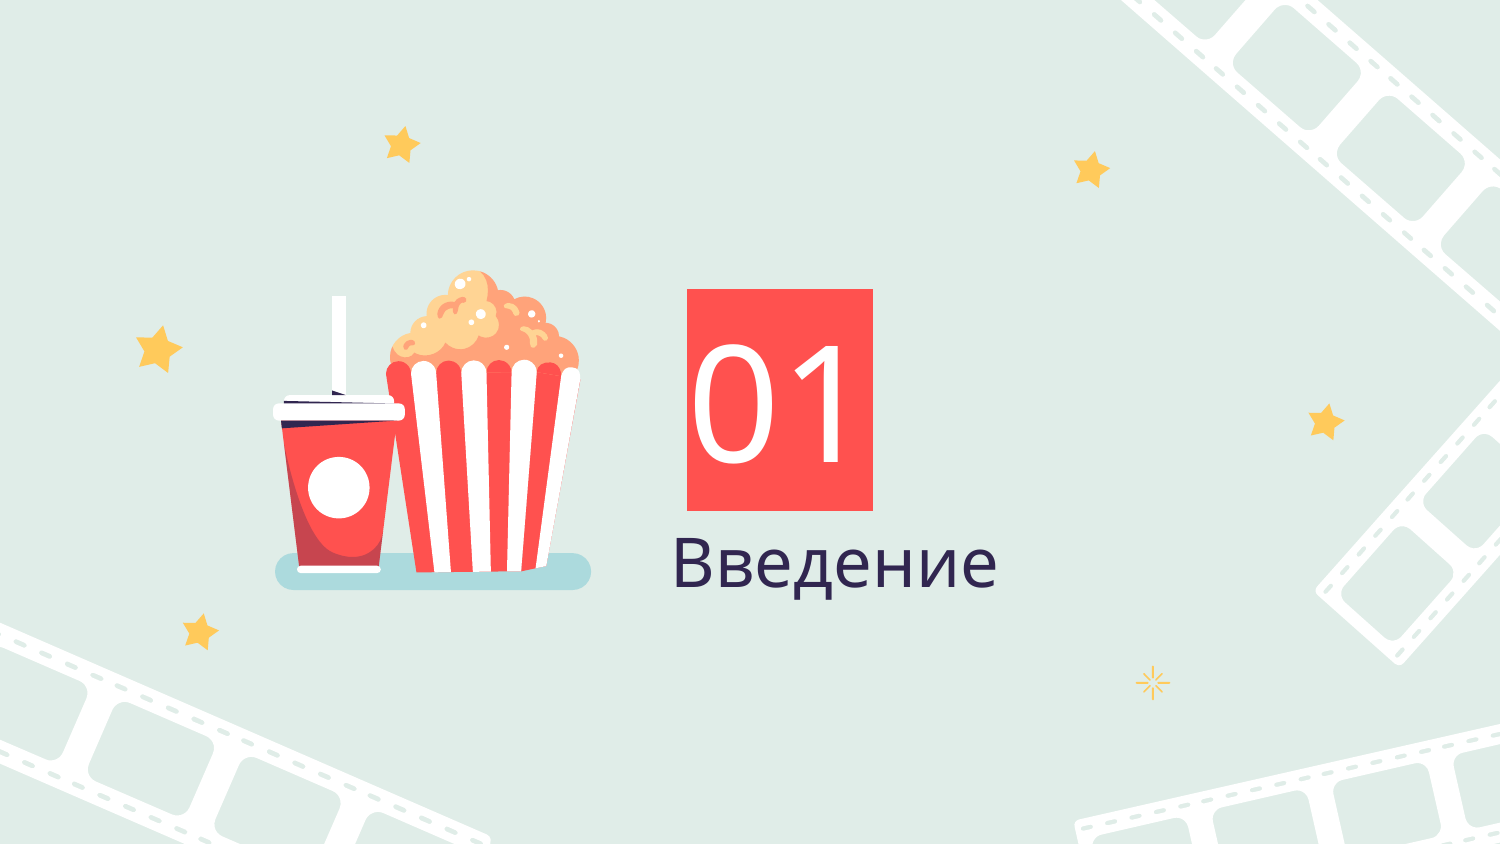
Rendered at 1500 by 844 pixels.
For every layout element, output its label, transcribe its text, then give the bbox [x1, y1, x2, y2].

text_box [361, 283, 594, 586]
text_box [1074, 151, 1111, 189]
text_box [1135, 665, 1171, 701]
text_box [272, 295, 406, 574]
text_box [1308, 403, 1345, 441]
text_box [278, 582, 359, 591]
title 01 [672, 310, 894, 486]
text_box [136, 325, 183, 373]
text_box [384, 126, 421, 163]
title Введение [655, 503, 1260, 611]
text_box [182, 613, 220, 651]
